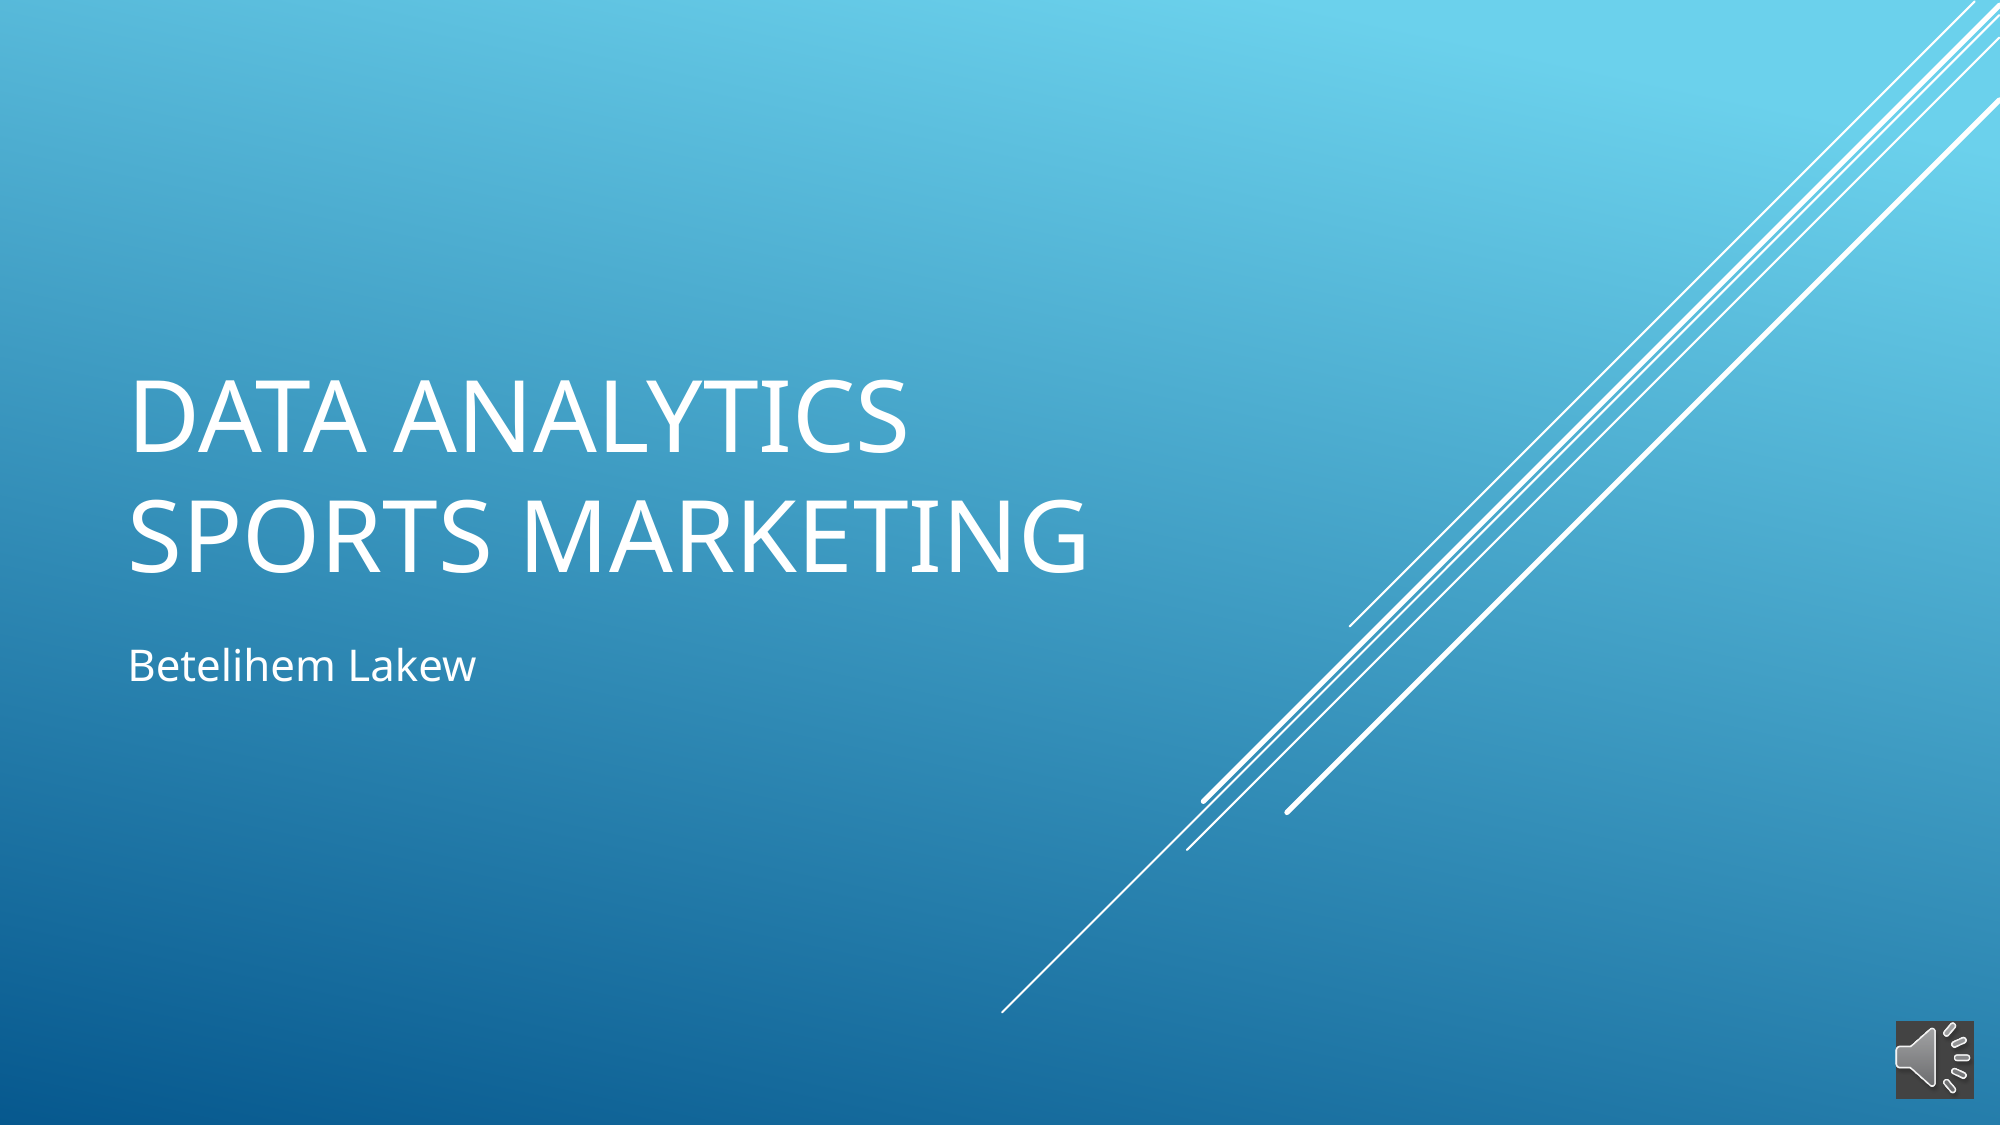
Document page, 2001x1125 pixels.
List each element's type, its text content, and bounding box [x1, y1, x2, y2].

title Data Analytics Sports Marketing [112, 112, 1425, 600]
picture [1894, 1019, 1976, 1101]
subtitle Betelihem Lakew [112, 630, 1163, 950]
